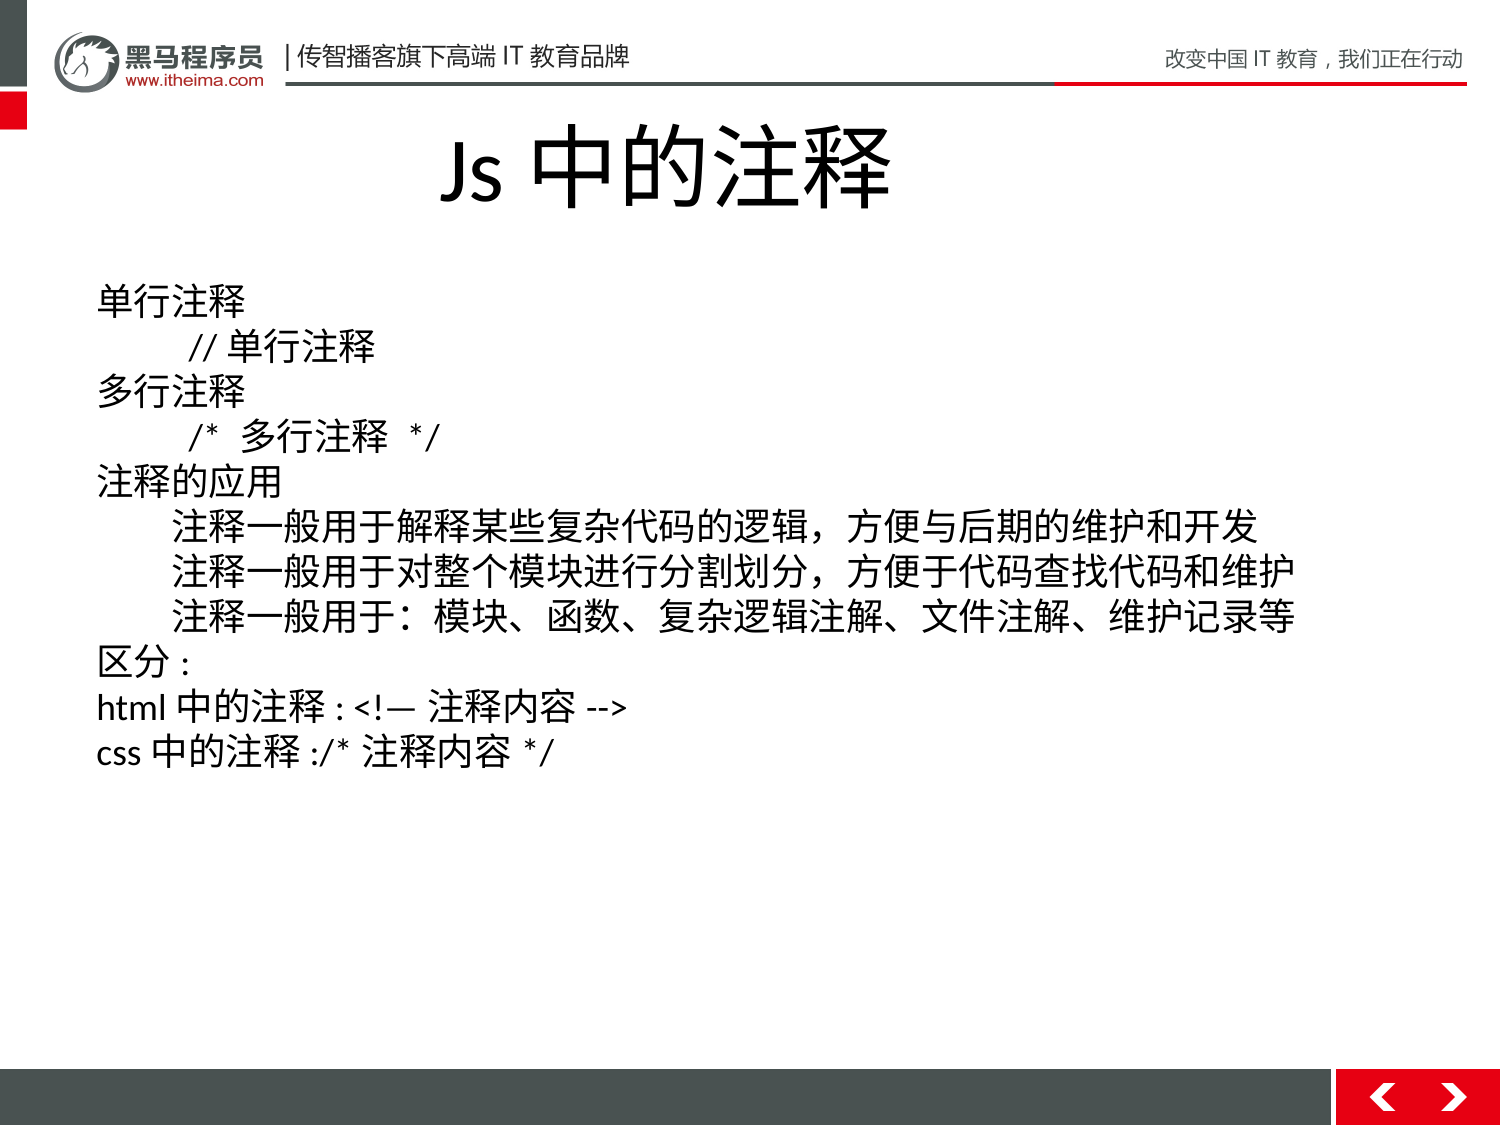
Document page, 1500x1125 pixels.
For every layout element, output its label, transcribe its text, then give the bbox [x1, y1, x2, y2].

picture [0, 0, 1500, 1125]
text_box 单行注释 //单行注释 多行注释 /* 多行注释 */ 注释的应用 注释一般用于解释某些复杂代码的逻辑，方便与后期的维护和开发 注释一般用于对整个模块进行分割划分，方便于代码查找代码和维护 注释一般用于：模块、函数、复杂逻辑注解、文件注解、维护记录等 区分: html中的注释: <!—注释内容--> css中的注释:/*注释内容*/ [81, 270, 1452, 781]
title Js中的注释 [0, 102, 1334, 238]
